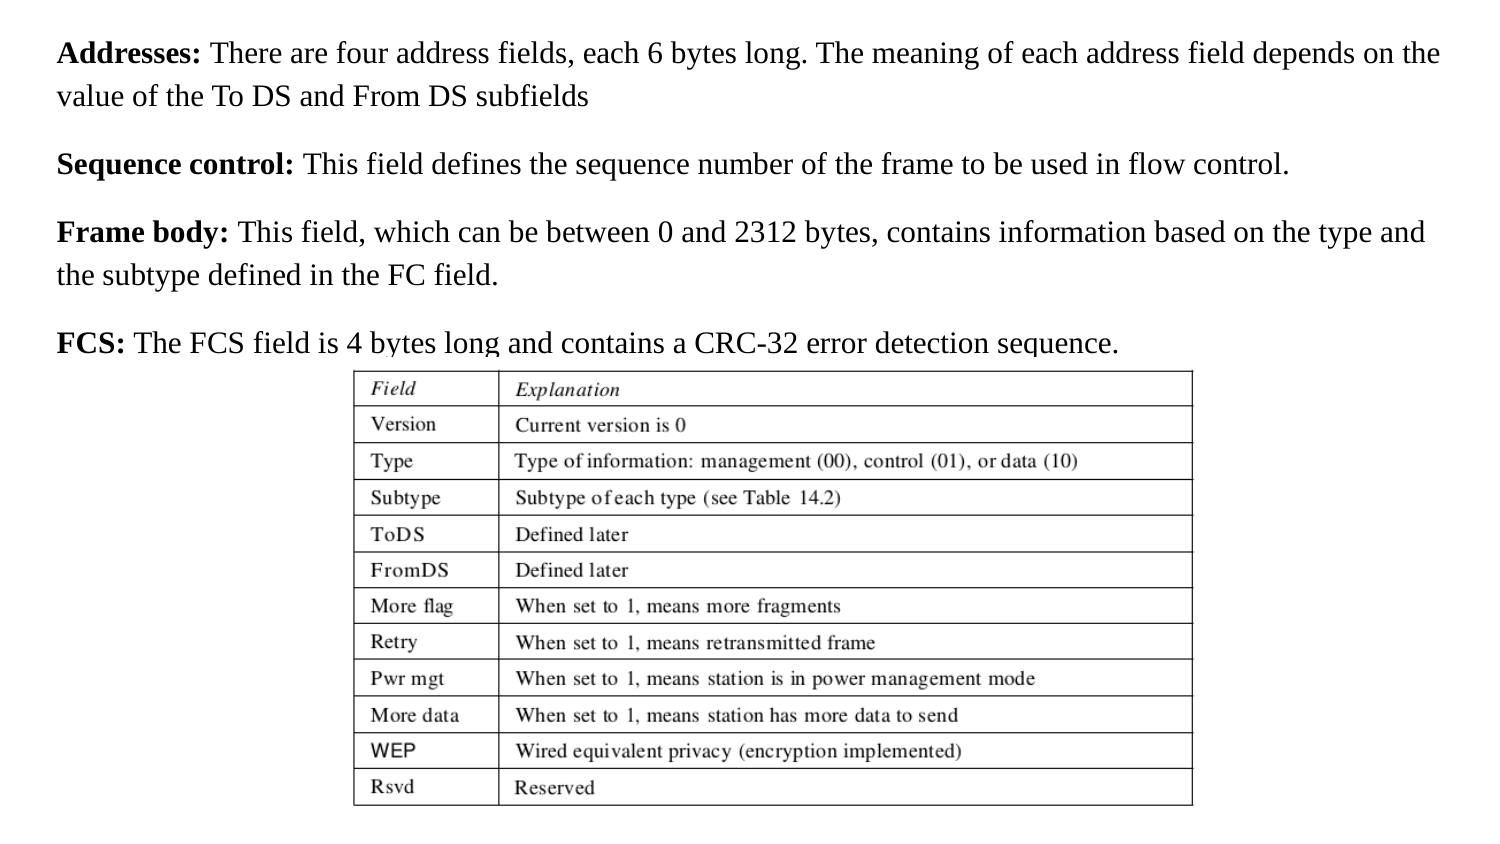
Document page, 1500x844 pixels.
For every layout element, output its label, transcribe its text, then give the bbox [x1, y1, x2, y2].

list Addresses: There are four address fields, each 6 bytes long. The meaning of each address field depends on the value of the To DS and From DS subfields Sequence control: This field defines the sequence number of the frame to be used in flow control. Frame body: This field, which can be between 0 and 2312 bytes, contains information based on the type and the subtype defined in the FC field. FCS: The FCS field is 4 bytes long and contains a CRC-32 error detection sequence. [41, 11, 1474, 823]
picture [334, 357, 1209, 824]
